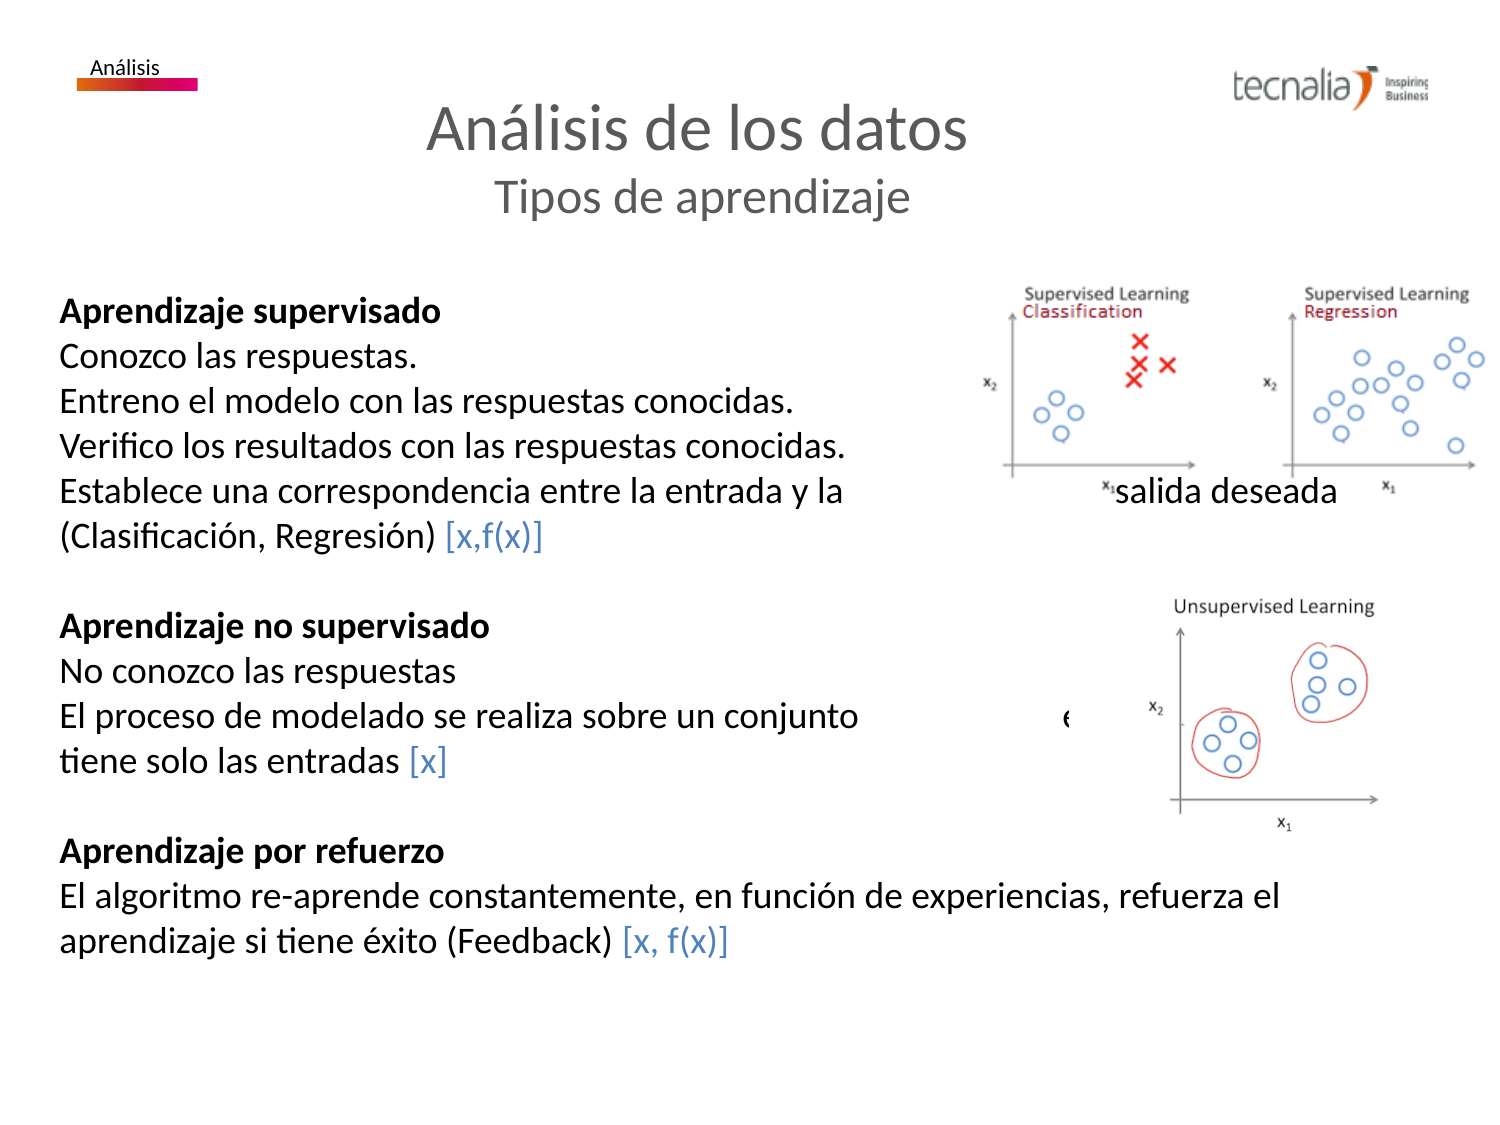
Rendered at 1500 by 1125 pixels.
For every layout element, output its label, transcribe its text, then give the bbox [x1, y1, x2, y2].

picture [978, 273, 1489, 503]
list Aprendizaje supervisado Conozco las respuestas. Entreno el modelo con las respuestas conocidas. Verifico los resultados con las respuestas conocidas. Establece una correspondencia entre la entrada y la salida deseada (Clasificación, Regresión) [x,f(x)] Aprendizaje no supervisado No conozco las respuestas El proceso de modelado se realiza sobre un conjunto ejemplos donde se tiene solo las entradas [x] Aprendizaje por refuerzo El algoritmo re-aprende constantemente, en función de experiencias, refuerza el aprendizaje si tiene éxito (Feedback) [x, f(x)] [44, 279, 1395, 1022]
title Análisis de los datos Tipos de aprendizaje [0, 76, 1350, 264]
picture [1069, 579, 1459, 833]
text_box Análisis [75, 45, 426, 90]
